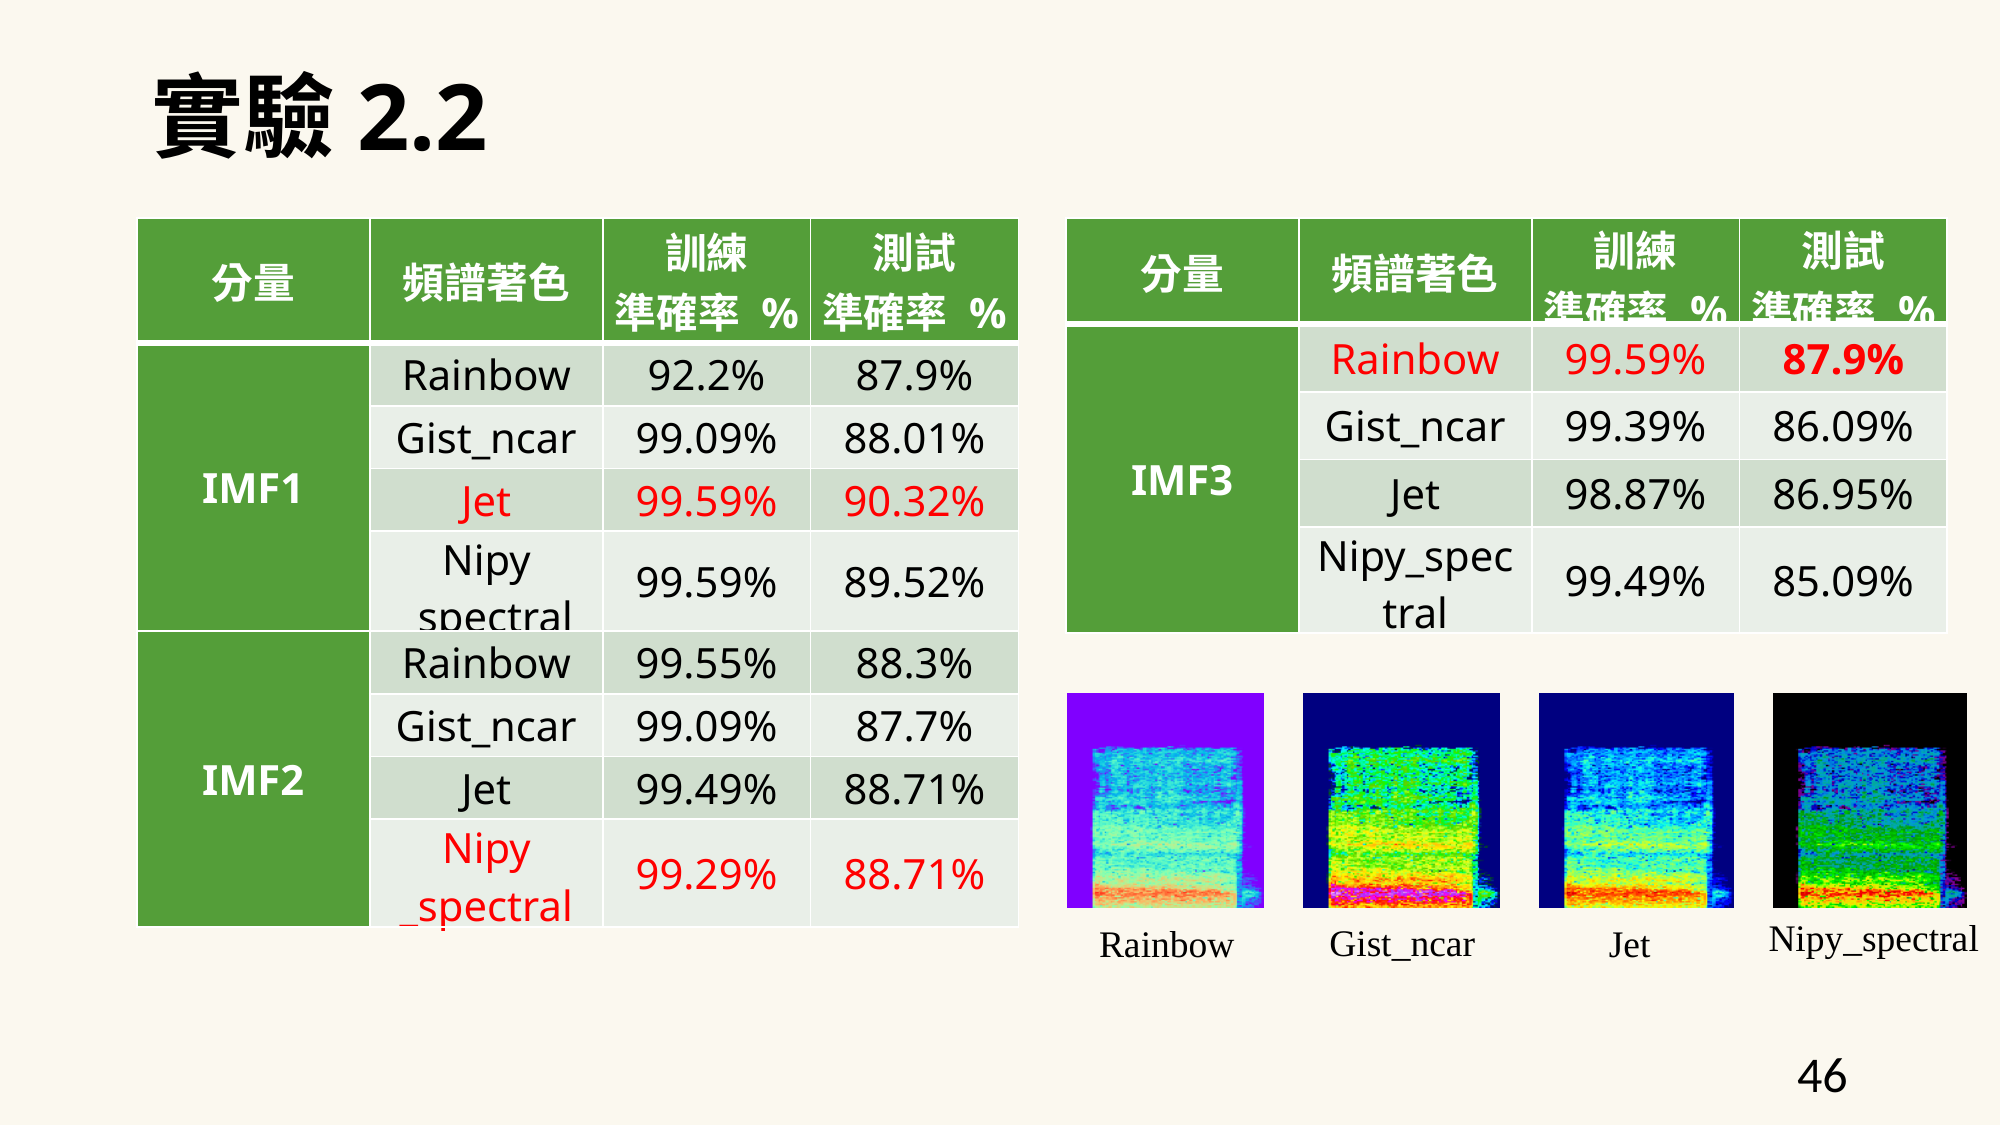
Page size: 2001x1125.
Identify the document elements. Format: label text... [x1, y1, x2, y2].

table_cell IMF2 [138, 632, 369, 926]
text_box Nipy_spectral [1753, 907, 2000, 967]
picture [1773, 693, 1967, 908]
text_box Jet [1594, 912, 1774, 973]
table_cell Nipy _spectral [371, 820, 602, 926]
table_cell 99.09% [604, 407, 810, 468]
table_cell Rainbow [371, 632, 602, 693]
table_cell 88.01% [811, 407, 1018, 468]
table_cell 87.9% [1740, 327, 1946, 391]
table_cell 99.59% [1533, 327, 1739, 391]
table_cell Jet [371, 469, 602, 530]
table_cell Nipy _spectral [371, 532, 602, 630]
picture [1539, 693, 1734, 908]
table_cell 85.09% [1740, 528, 1946, 632]
text_box Gist_ncar [1314, 911, 1494, 971]
table_cell Rainbow [371, 346, 602, 405]
table_header 訓練 準確率 % [1533, 219, 1739, 321]
text_box Rainbow [1084, 912, 1264, 973]
table_cell 99.39% [1533, 393, 1739, 459]
table_cell 90.32% [811, 469, 1018, 530]
table_cell 92.2% [604, 346, 810, 405]
table_cell Rainbow [1300, 327, 1531, 391]
table_cell 87.7% [811, 695, 1018, 756]
table_cell 88.3% [811, 632, 1018, 693]
table_cell 99.49% [604, 757, 810, 818]
table_cell 86.09% [1740, 393, 1946, 459]
table_cell Jet [1300, 460, 1531, 526]
table_cell 99.59% [604, 532, 810, 630]
table_cell Gist_ncar [1300, 393, 1531, 459]
table_cell 88.71% [811, 757, 1018, 818]
table_cell 99.59% [604, 469, 810, 530]
table_cell 99.29% [604, 820, 810, 926]
table_cell 87.9% [811, 346, 1018, 405]
table_cell 98.87% [1533, 460, 1739, 526]
table_cell Gist_ncar [371, 695, 602, 756]
table_header 分量 [1067, 219, 1298, 321]
table_header 測試 準確率 % [811, 219, 1018, 340]
table_header 頻譜著色 [371, 219, 602, 340]
table_cell Gist_ncar [371, 407, 602, 468]
table_cell 99.49% [1533, 528, 1739, 632]
table_cell 88.71% [811, 820, 1018, 926]
table_header 訓練 準確率 % [604, 219, 810, 340]
table_cell 99.09% [604, 695, 810, 756]
text_box 實驗2.2 [136, 51, 1686, 177]
table_cell 99.55% [604, 632, 810, 693]
picture [1303, 693, 1500, 908]
table_header 分量 [138, 219, 369, 340]
table_header 測試 準確率 % [1740, 219, 1946, 321]
picture [1067, 693, 1264, 908]
table_cell Jet [371, 757, 602, 818]
table_cell IMF1 [138, 346, 369, 630]
table_cell 89.52% [811, 532, 1018, 630]
table_cell IMF3 [1067, 327, 1298, 632]
table_cell Nipy_spectral [1300, 528, 1531, 632]
table_header 頻譜著色 [1300, 219, 1531, 321]
slide_number 46 [1412, 1042, 1863, 1103]
table_cell 86.95% [1740, 460, 1946, 526]
